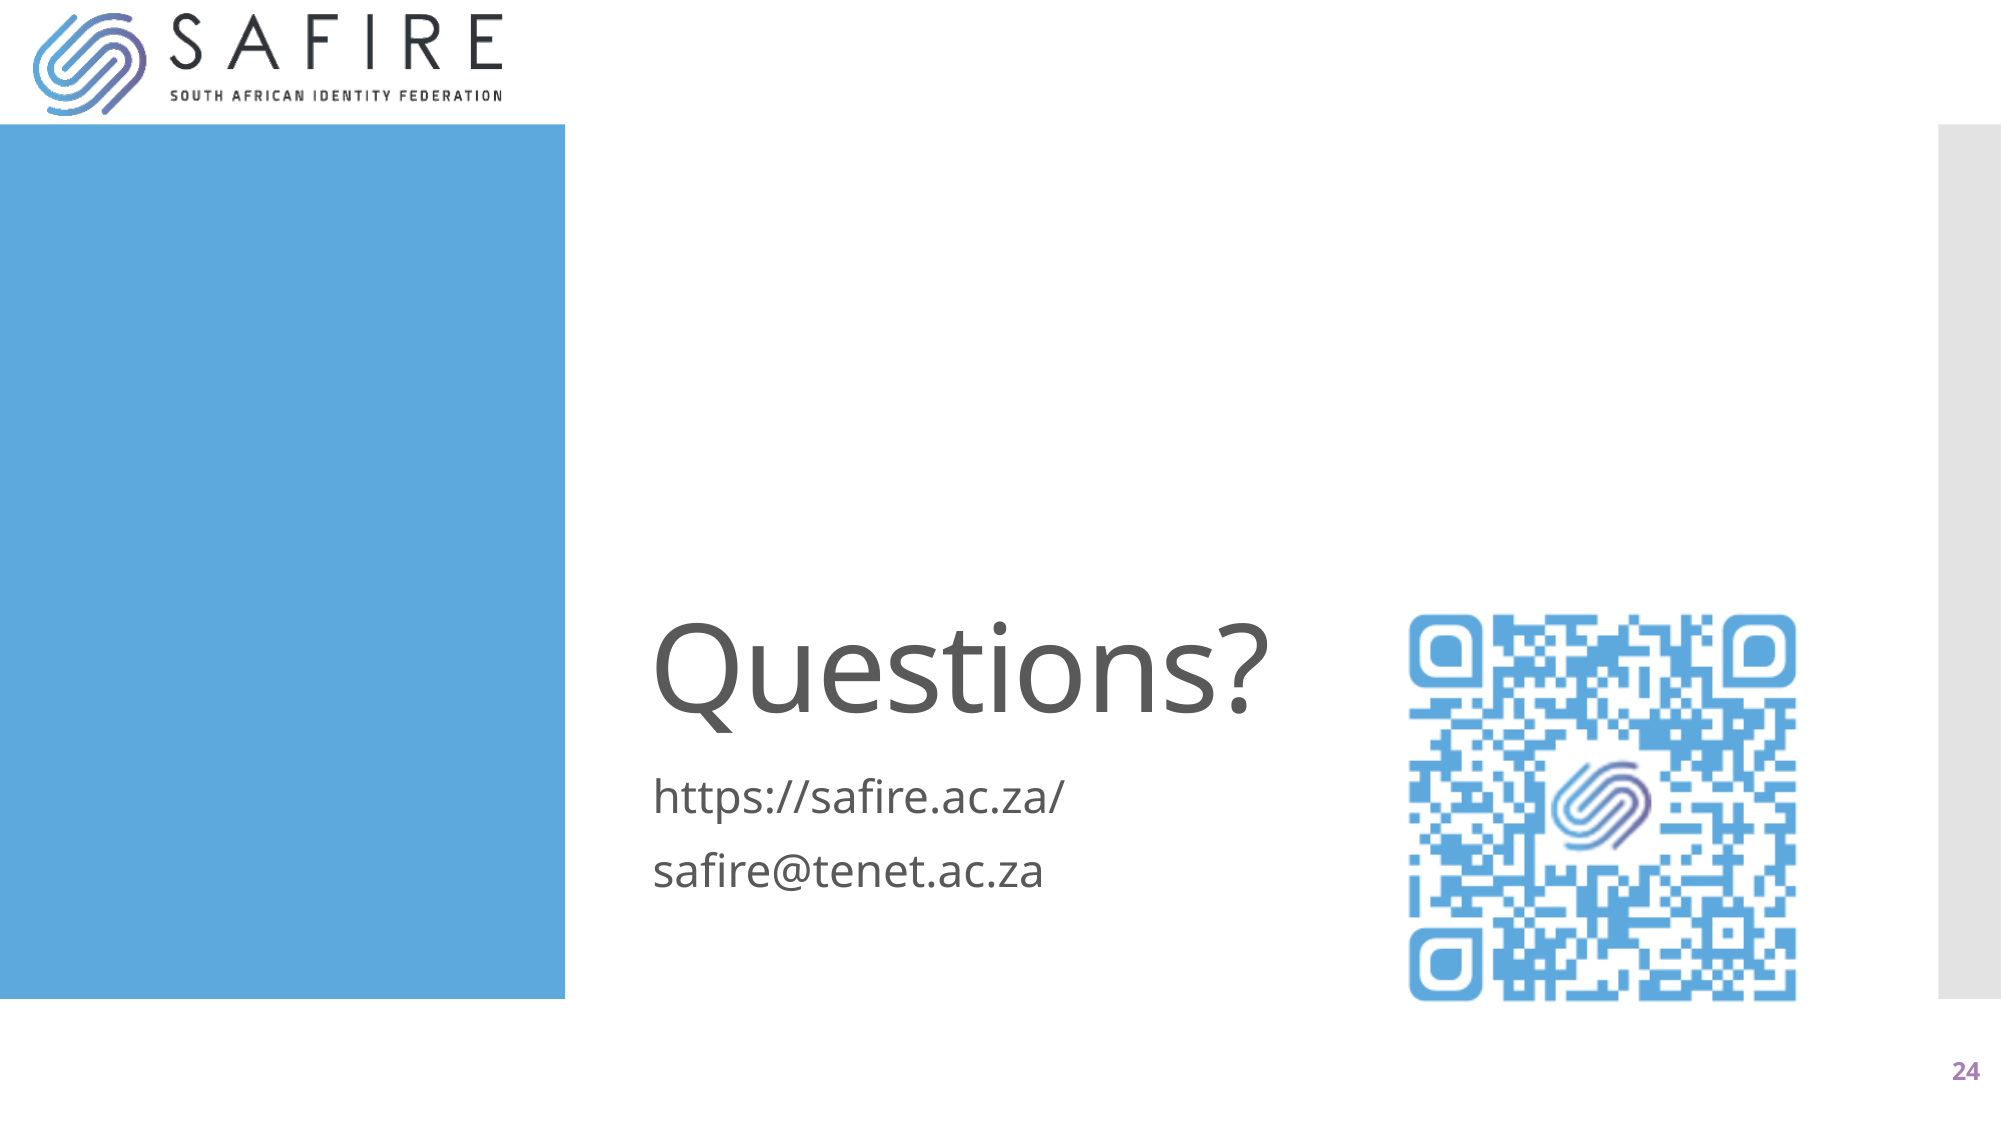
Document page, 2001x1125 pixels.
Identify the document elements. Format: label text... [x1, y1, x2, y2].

list https://safire.ac.za/ safire@tenet.ac.za [637, 766, 1368, 917]
picture [1368, 573, 1838, 1043]
title Questions? [634, 213, 1835, 747]
picture [21, 10, 515, 119]
slide_number 24 [1744, 1042, 1996, 1103]
